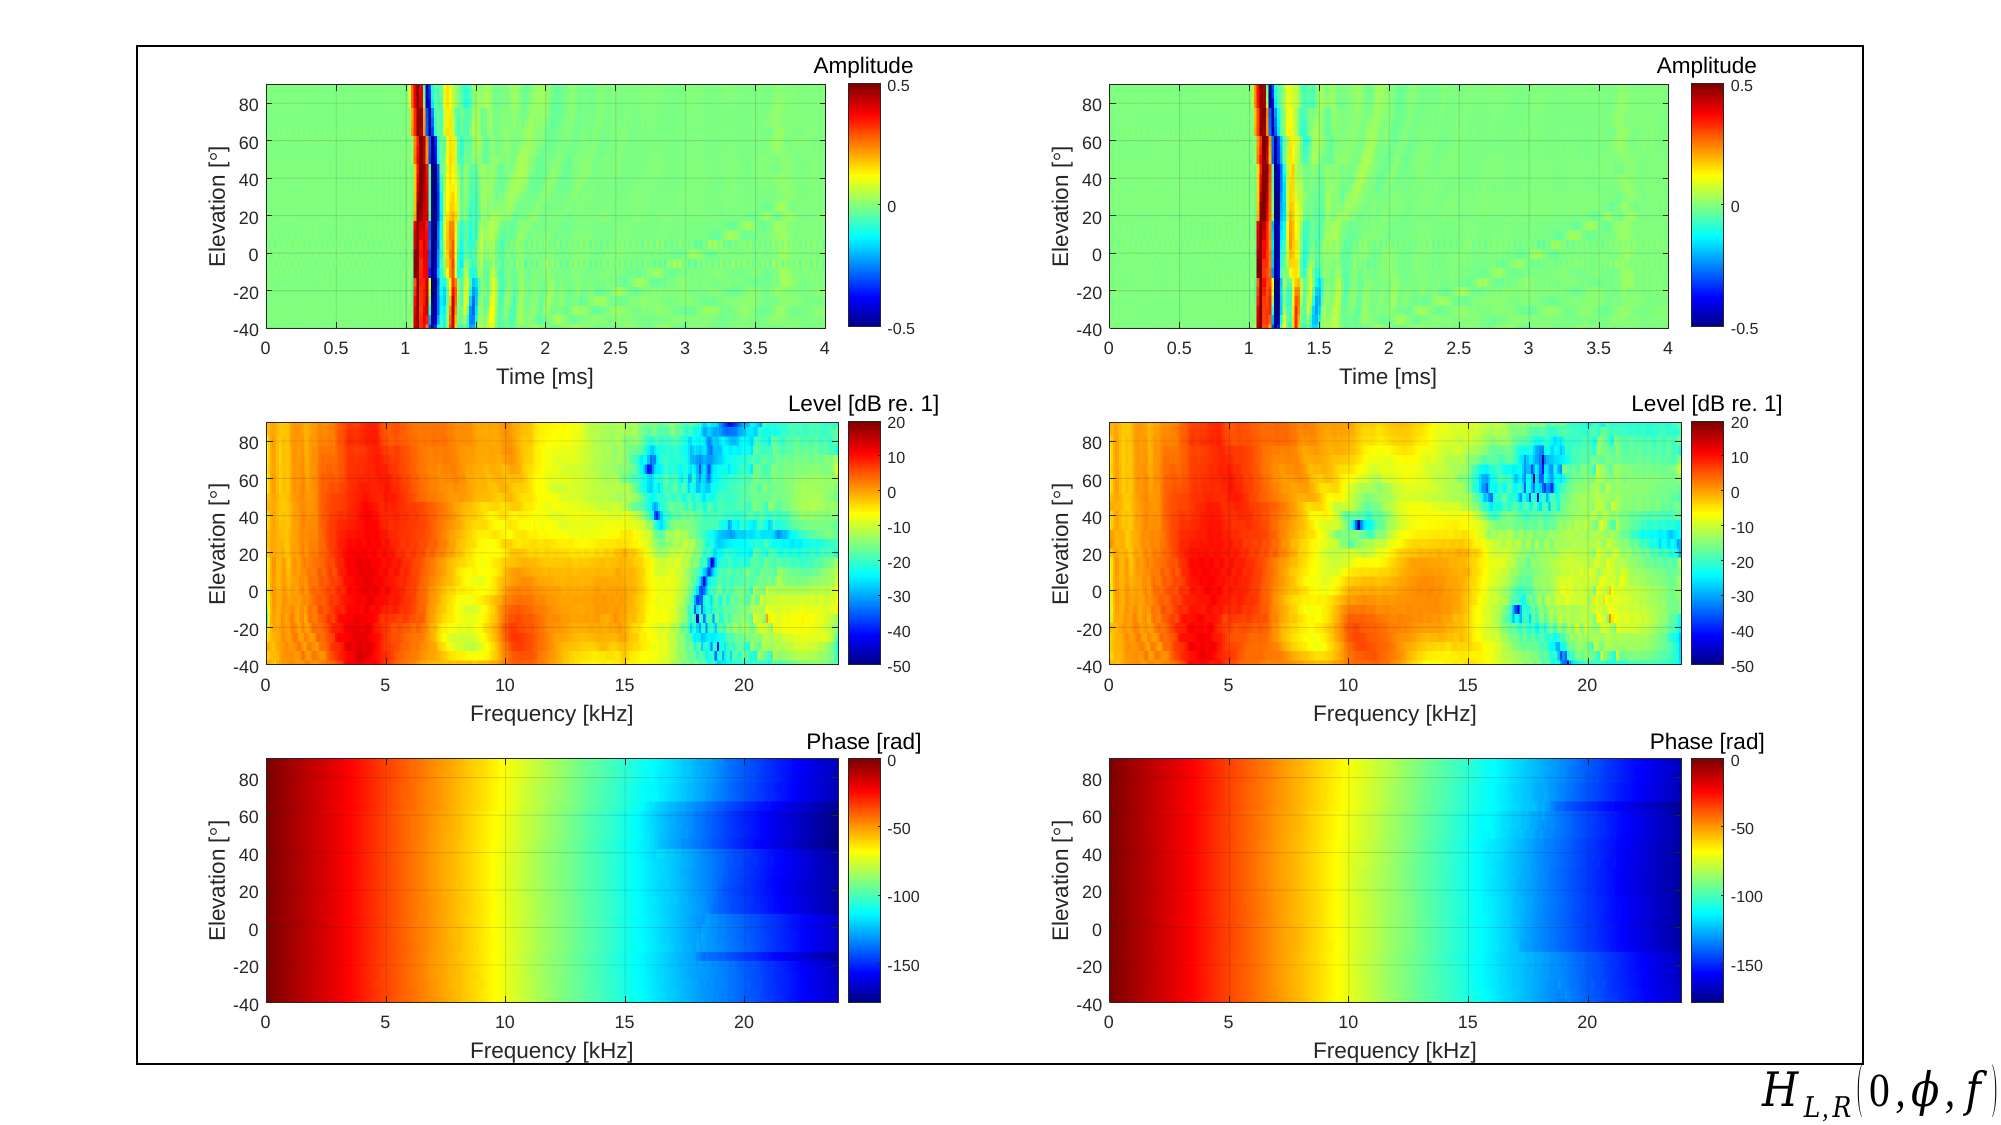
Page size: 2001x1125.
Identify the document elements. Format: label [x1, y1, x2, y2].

picture [156, 0, 1844, 1125]
text_box [1844, 45, 1864, 1065]
text_box [136, 45, 156, 1065]
